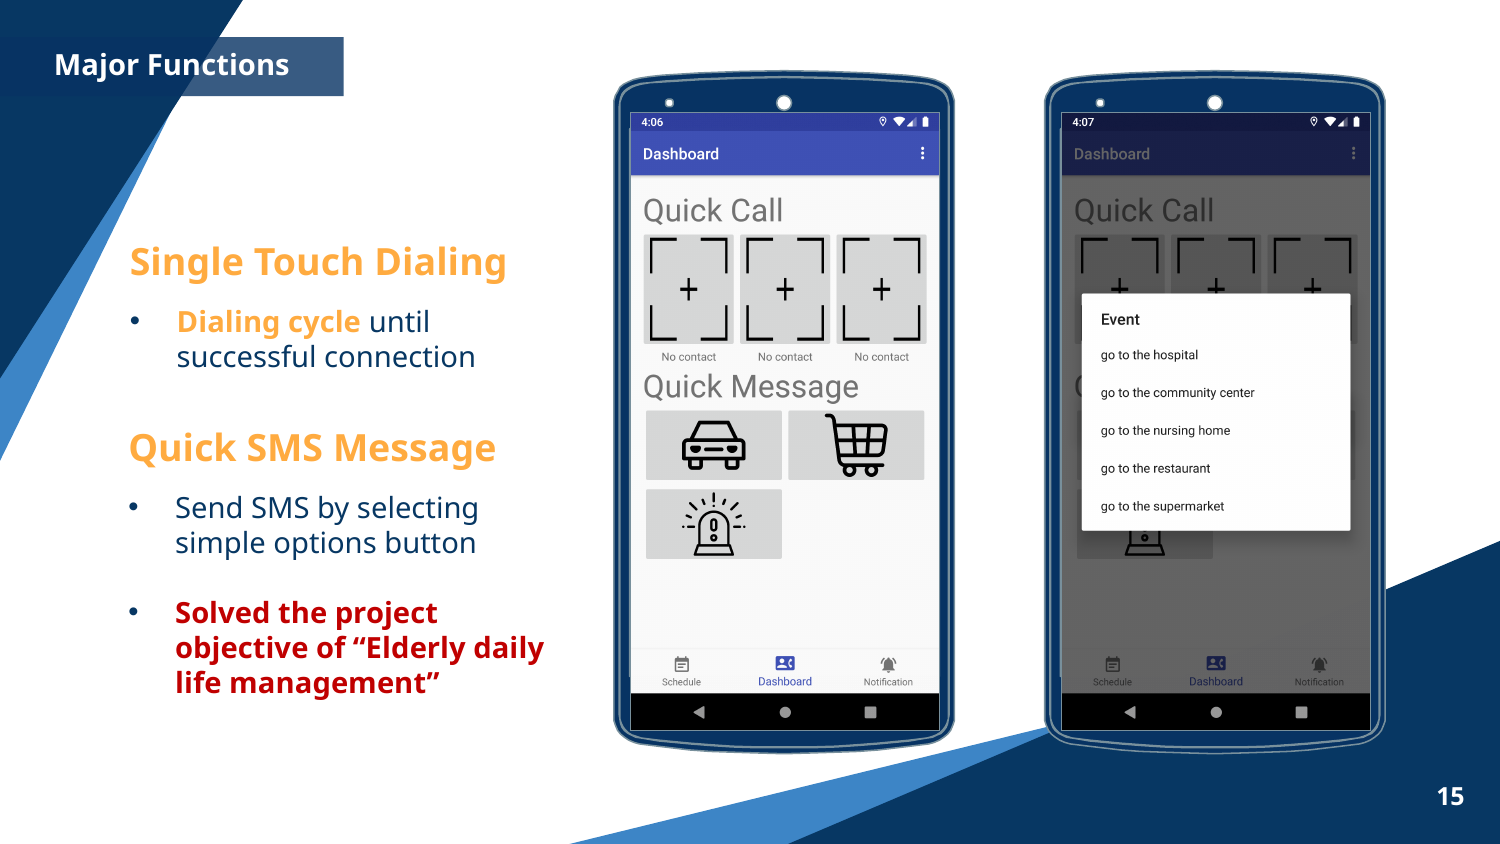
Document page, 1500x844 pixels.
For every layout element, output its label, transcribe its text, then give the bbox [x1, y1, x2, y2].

text_box [613, 70, 955, 754]
text_box [1044, 70, 1386, 754]
slide_number 15 [1389, 764, 1480, 830]
subtitle Send SMS by selecting simple options button Solved the project objective of “Elderly daily life management” [113, 474, 573, 706]
text_box Dialing cycle until successful connection [114, 288, 574, 386]
picture [630, 112, 940, 731]
title Quick SMS Message [113, 378, 573, 474]
text_box Single Touch Dialing [114, 192, 574, 288]
picture [1061, 112, 1371, 731]
text_box Major Functions [0, 37, 344, 97]
